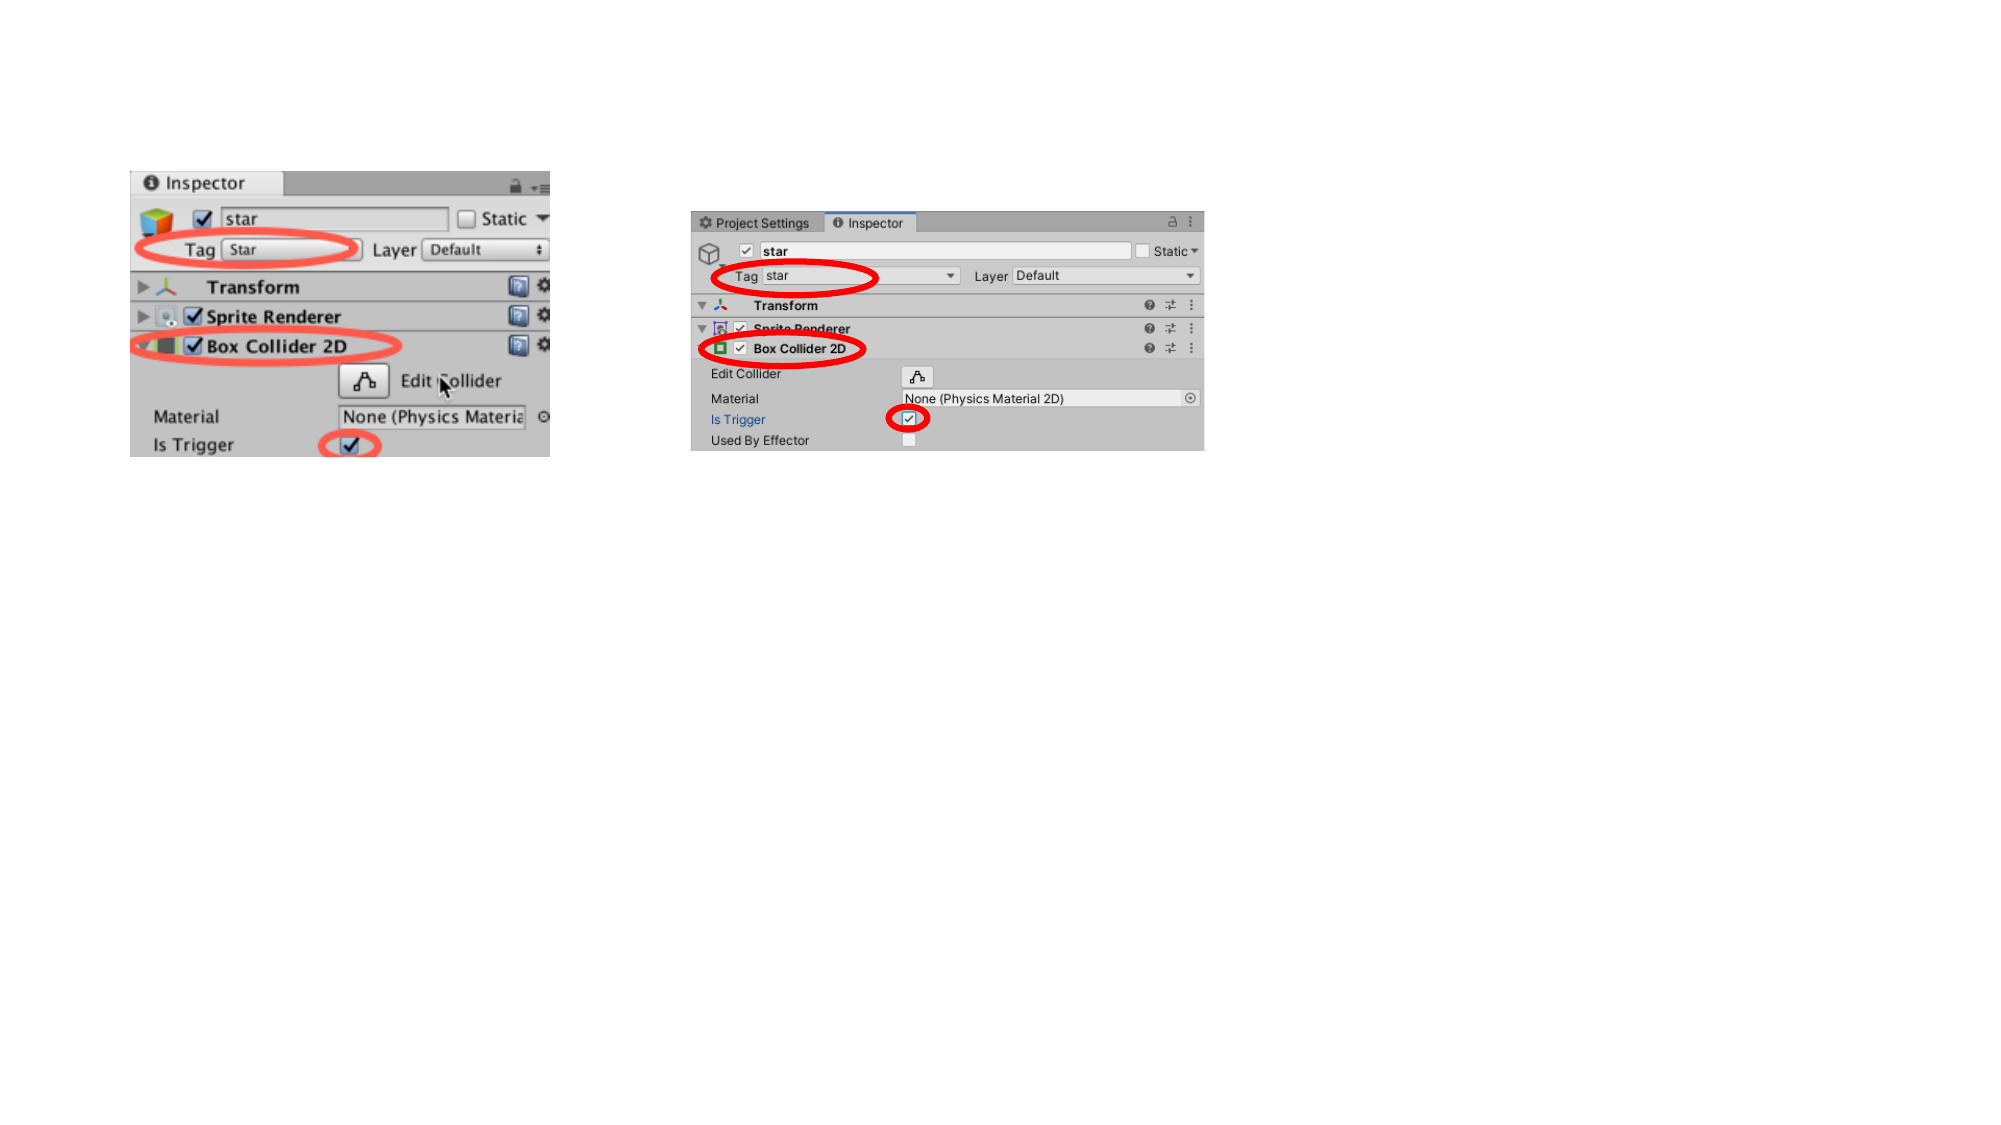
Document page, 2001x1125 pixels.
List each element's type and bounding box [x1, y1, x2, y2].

picture [130, 170, 550, 457]
picture [690, 211, 1205, 451]
